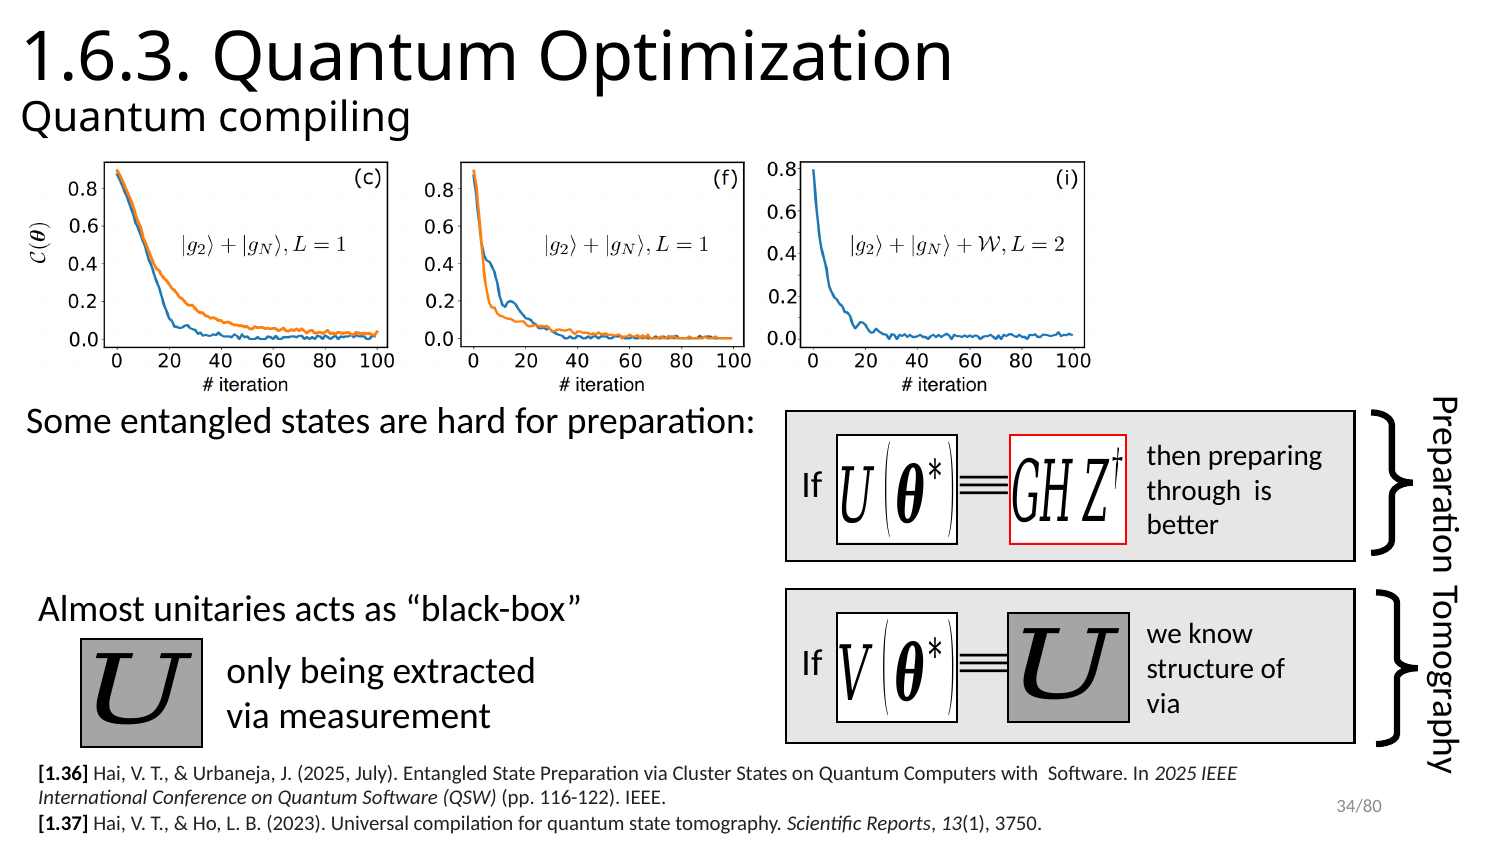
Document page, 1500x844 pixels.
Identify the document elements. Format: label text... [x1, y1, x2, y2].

text_box only being extracted via measurement [211, 638, 564, 744]
text_box Almost unitaries acts as “black-box” [23, 576, 619, 637]
slide_number 34 [1314, 782, 1397, 827]
text_box Tomography [1418, 571, 1479, 814]
text_box Preparation [1418, 381, 1479, 571]
text_box If [786, 630, 838, 691]
text_box If [786, 452, 1030, 513]
title 1.6.3. Quantum Optimization Quantum compiling [5, 0, 1066, 163]
text_box [1371, 411, 1413, 554]
picture [23, 156, 1106, 393]
text_box [1376, 591, 1418, 745]
